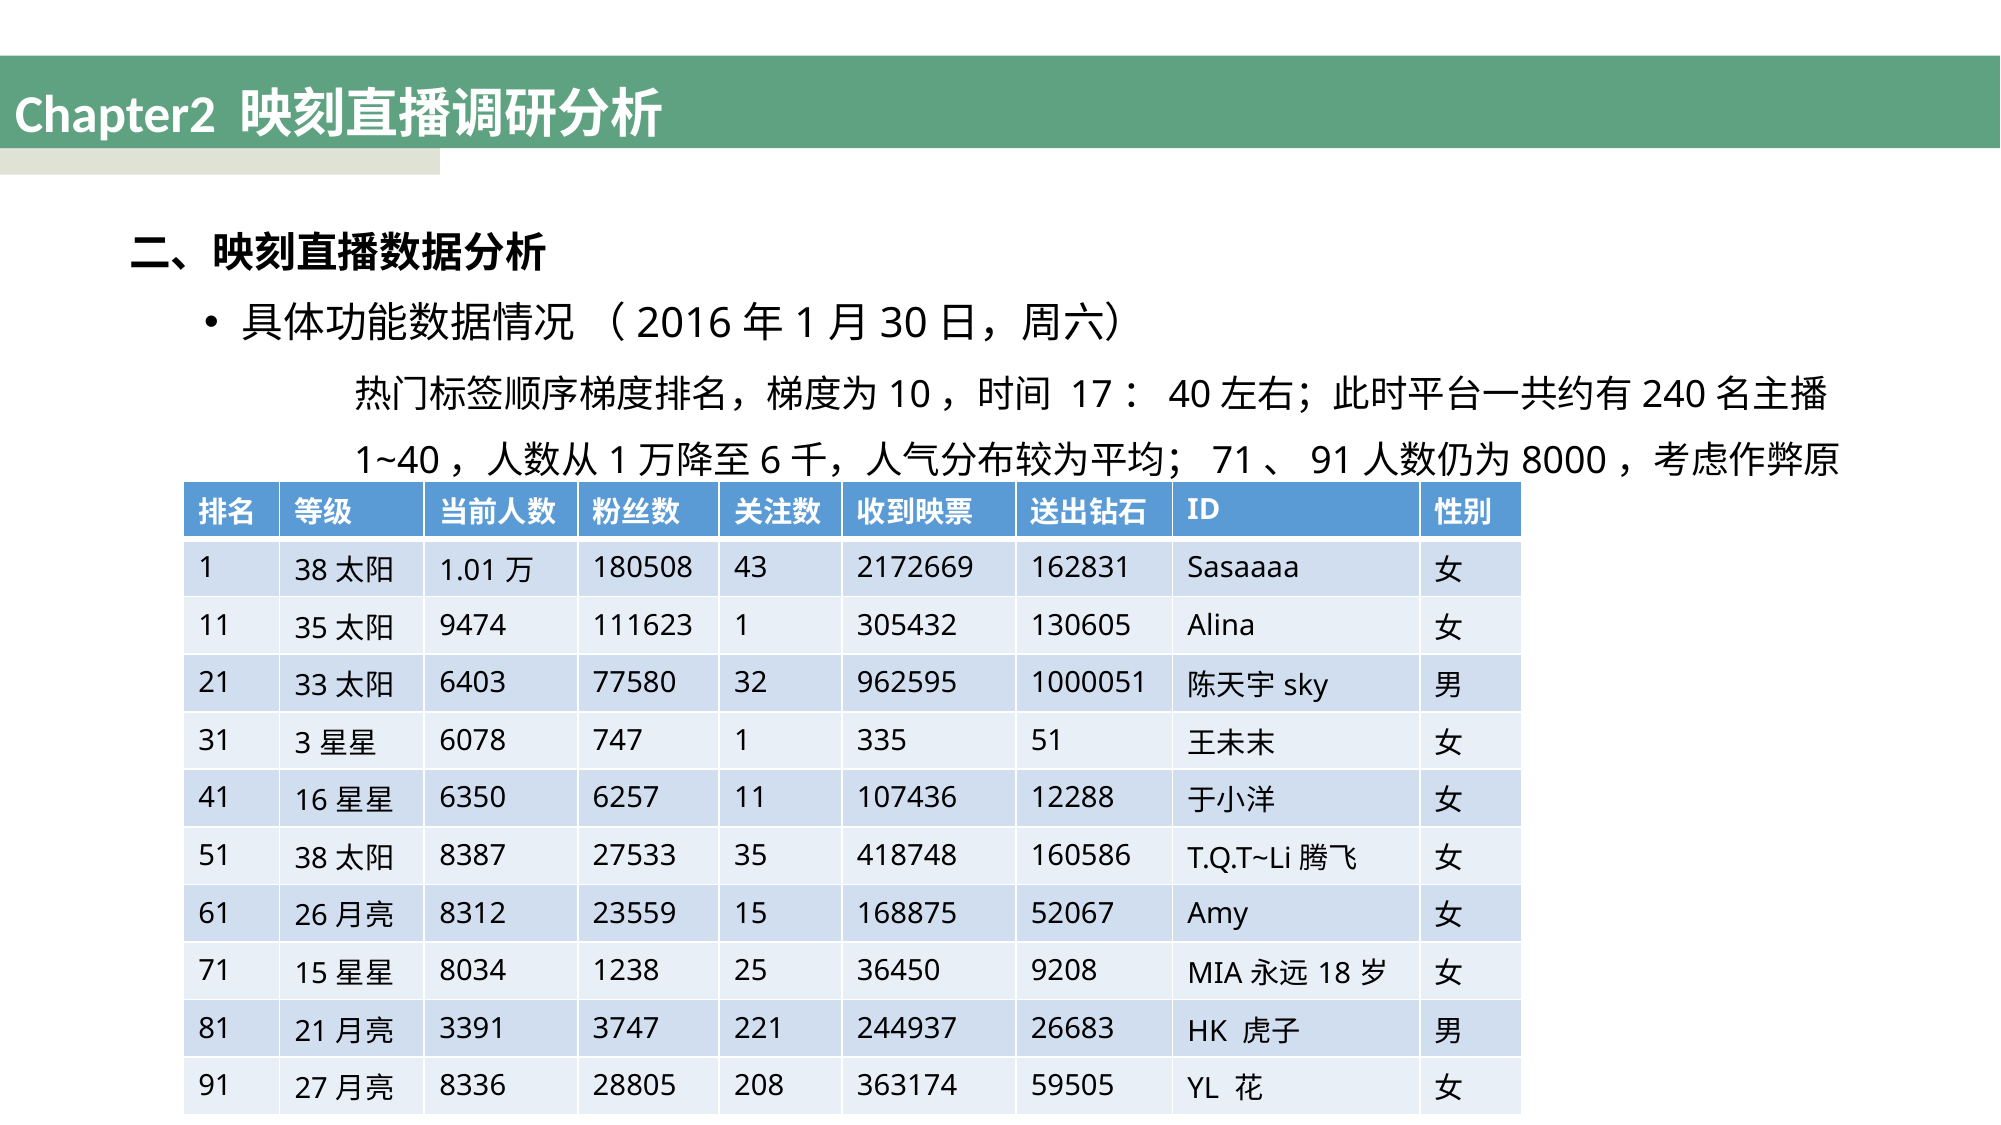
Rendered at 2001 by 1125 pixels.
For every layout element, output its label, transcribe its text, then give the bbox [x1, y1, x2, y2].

table_cell 168875 [843, 885, 1015, 941]
table_cell 23559 [579, 885, 718, 941]
table_cell 38太阳 [280, 542, 423, 596]
table_cell T.Q.T~Li腾飞 [1173, 828, 1419, 884]
table_cell 8312 [425, 885, 577, 941]
table_cell 36450 [843, 943, 1015, 999]
table_cell 8336 [425, 1058, 577, 1114]
table_cell 71 [184, 943, 279, 999]
table_cell 162831 [1017, 542, 1172, 596]
table_cell 11 [720, 770, 841, 826]
table_cell 418748 [843, 828, 1015, 884]
table_cell 女 [1421, 943, 1521, 999]
table_cell 52067 [1017, 885, 1172, 941]
table_cell 180508 [579, 542, 718, 596]
table_cell Alina [1173, 597, 1419, 653]
text_box 二、映刻直播数据分析 具体功能数据情况 （2016年1月30日，周六） 热门标签顺序梯度排名，梯度为10，时间 17：40左右；此时平台一共约有240名主播 1~40，人数从1万降至6千，人气分布较为平均；71、91人数仍为8000，考虑作弊原因 [114, 207, 1886, 1035]
table_cell 35太阳 [280, 597, 423, 653]
table_cell 221 [720, 1000, 841, 1056]
table_cell 31 [184, 713, 279, 768]
table_cell HK 虎子 [1173, 1000, 1419, 1056]
table_cell 28805 [579, 1058, 718, 1114]
table_cell Amy [1173, 885, 1419, 941]
table_cell 女 [1421, 713, 1521, 768]
table_cell 747 [579, 713, 718, 768]
table_cell 1 [720, 713, 841, 768]
table_cell 26月亮 [280, 885, 423, 941]
table_cell 女 [1421, 1058, 1521, 1114]
table_cell 130605 [1017, 597, 1172, 653]
table_cell 8034 [425, 943, 577, 999]
table_cell 35 [720, 828, 841, 884]
table_cell 于小洋 [1173, 770, 1419, 826]
table_cell 女 [1421, 885, 1521, 941]
table_cell 51 [184, 828, 279, 884]
table_cell 111623 [579, 597, 718, 653]
table_cell 男 [1421, 1000, 1521, 1056]
table_header 送出钻石 [1017, 482, 1172, 536]
table_header 粉丝数 [579, 482, 718, 536]
table_cell 女 [1421, 828, 1521, 884]
table_cell 11 [184, 597, 279, 653]
table_cell MIA永远18岁 [1173, 943, 1419, 999]
table_cell 12288 [1017, 770, 1172, 826]
table_cell 32 [720, 655, 841, 711]
table_cell 25 [720, 943, 841, 999]
table_cell 3391 [425, 1000, 577, 1056]
table_cell 59505 [1017, 1058, 1172, 1114]
table_cell 81 [184, 1000, 279, 1056]
table_cell 61 [184, 885, 279, 941]
table_cell 8387 [425, 828, 577, 884]
table_cell 1238 [579, 943, 718, 999]
table_cell 16星星 [280, 770, 423, 826]
table_cell 15星星 [280, 943, 423, 999]
table_cell 3747 [579, 1000, 718, 1056]
table_cell 107436 [843, 770, 1015, 826]
table_header 性别 [1421, 482, 1521, 536]
table_header 排名 [184, 482, 279, 536]
table_cell 9208 [1017, 943, 1172, 999]
table_cell 160586 [1017, 828, 1172, 884]
table_cell 43 [720, 542, 841, 596]
table_cell 陈天宇sky [1173, 655, 1419, 711]
table_cell 91 [184, 1058, 279, 1114]
table_cell 女 [1421, 542, 1521, 596]
table_cell 9474 [425, 597, 577, 653]
table_cell 335 [843, 713, 1015, 768]
table_cell 244937 [843, 1000, 1015, 1056]
table_cell 21月亮 [280, 1000, 423, 1056]
table_cell 77580 [579, 655, 718, 711]
table_cell 1.01万 [425, 542, 577, 596]
table_cell 女 [1421, 770, 1521, 826]
table_cell 6403 [425, 655, 577, 711]
table_cell 6078 [425, 713, 577, 768]
table_cell 51 [1017, 713, 1172, 768]
table_cell 1000051 [1017, 655, 1172, 711]
table_cell 208 [720, 1058, 841, 1114]
table_cell 王未末 [1173, 713, 1419, 768]
table_header 关注数 [720, 482, 841, 536]
table_cell YL 花 [1173, 1058, 1419, 1114]
table_cell 27533 [579, 828, 718, 884]
table_cell 1 [720, 597, 841, 653]
table_cell 6257 [579, 770, 718, 826]
table_cell 2172669 [843, 542, 1015, 596]
table_cell 3星星 [280, 713, 423, 768]
table_cell 27月亮 [280, 1058, 423, 1114]
table_cell 962595 [843, 655, 1015, 711]
table_header 等级 [280, 482, 423, 536]
table_cell 21 [184, 655, 279, 711]
table_cell 363174 [843, 1058, 1015, 1114]
table_cell 15 [720, 885, 841, 941]
table_header 收到映票 [843, 482, 1015, 536]
table_header ID [1173, 482, 1419, 536]
table_cell Sasaaaa [1173, 542, 1419, 596]
table_cell 38太阳 [280, 828, 423, 884]
table_cell 6350 [425, 770, 577, 826]
table_cell 305432 [843, 597, 1015, 653]
table_cell 1 [184, 542, 279, 596]
table_header 当前人数 [425, 482, 577, 536]
table_cell 41 [184, 770, 279, 826]
title Chapter2 映刻直播调研分析 [0, 55, 714, 175]
table_cell 男 [1421, 655, 1521, 711]
table_cell 33太阳 [280, 655, 423, 711]
table_cell 26683 [1017, 1000, 1172, 1056]
table_cell 女 [1421, 597, 1521, 653]
